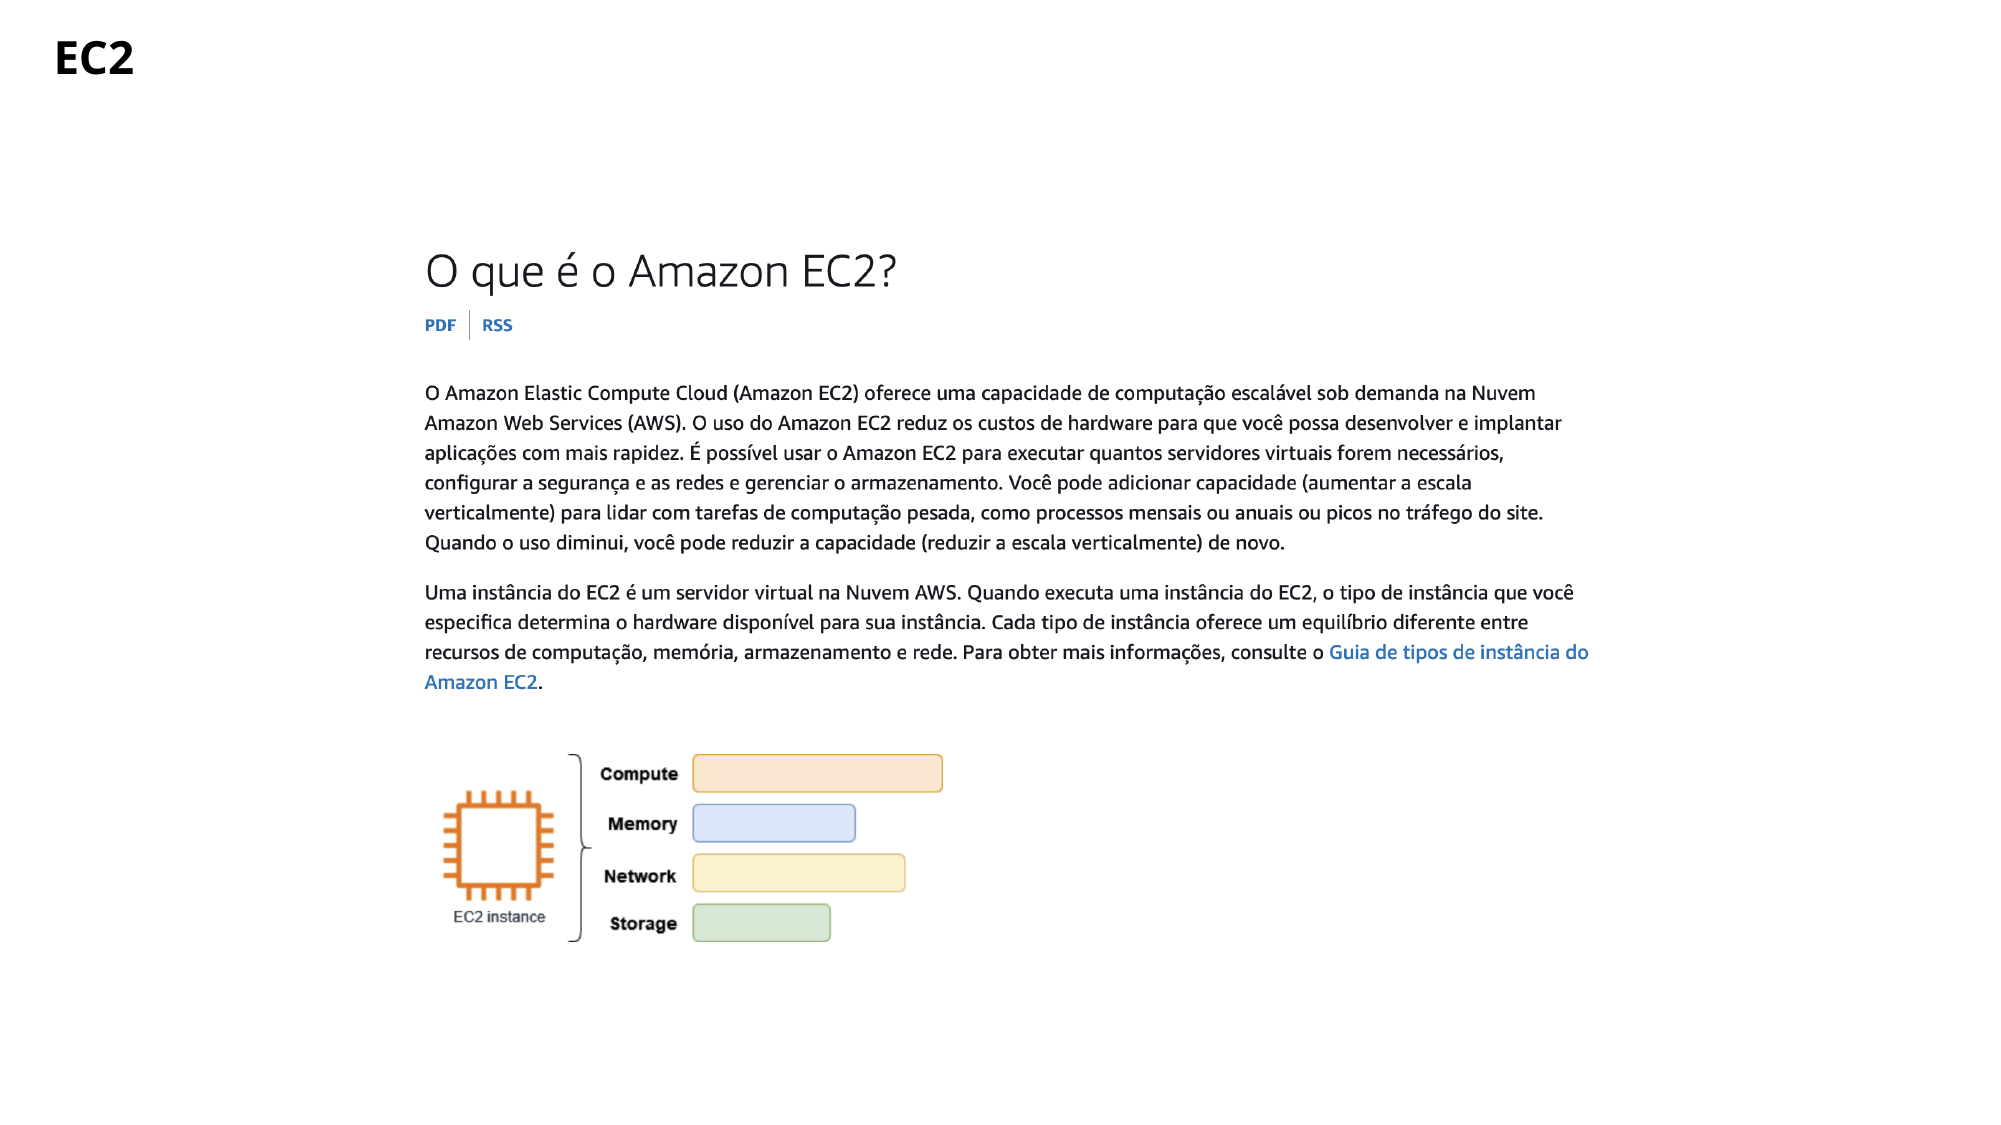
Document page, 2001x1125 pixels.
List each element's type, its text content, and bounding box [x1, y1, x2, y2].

picture [361, 225, 1638, 984]
text_box EC2 [38, 20, 150, 91]
